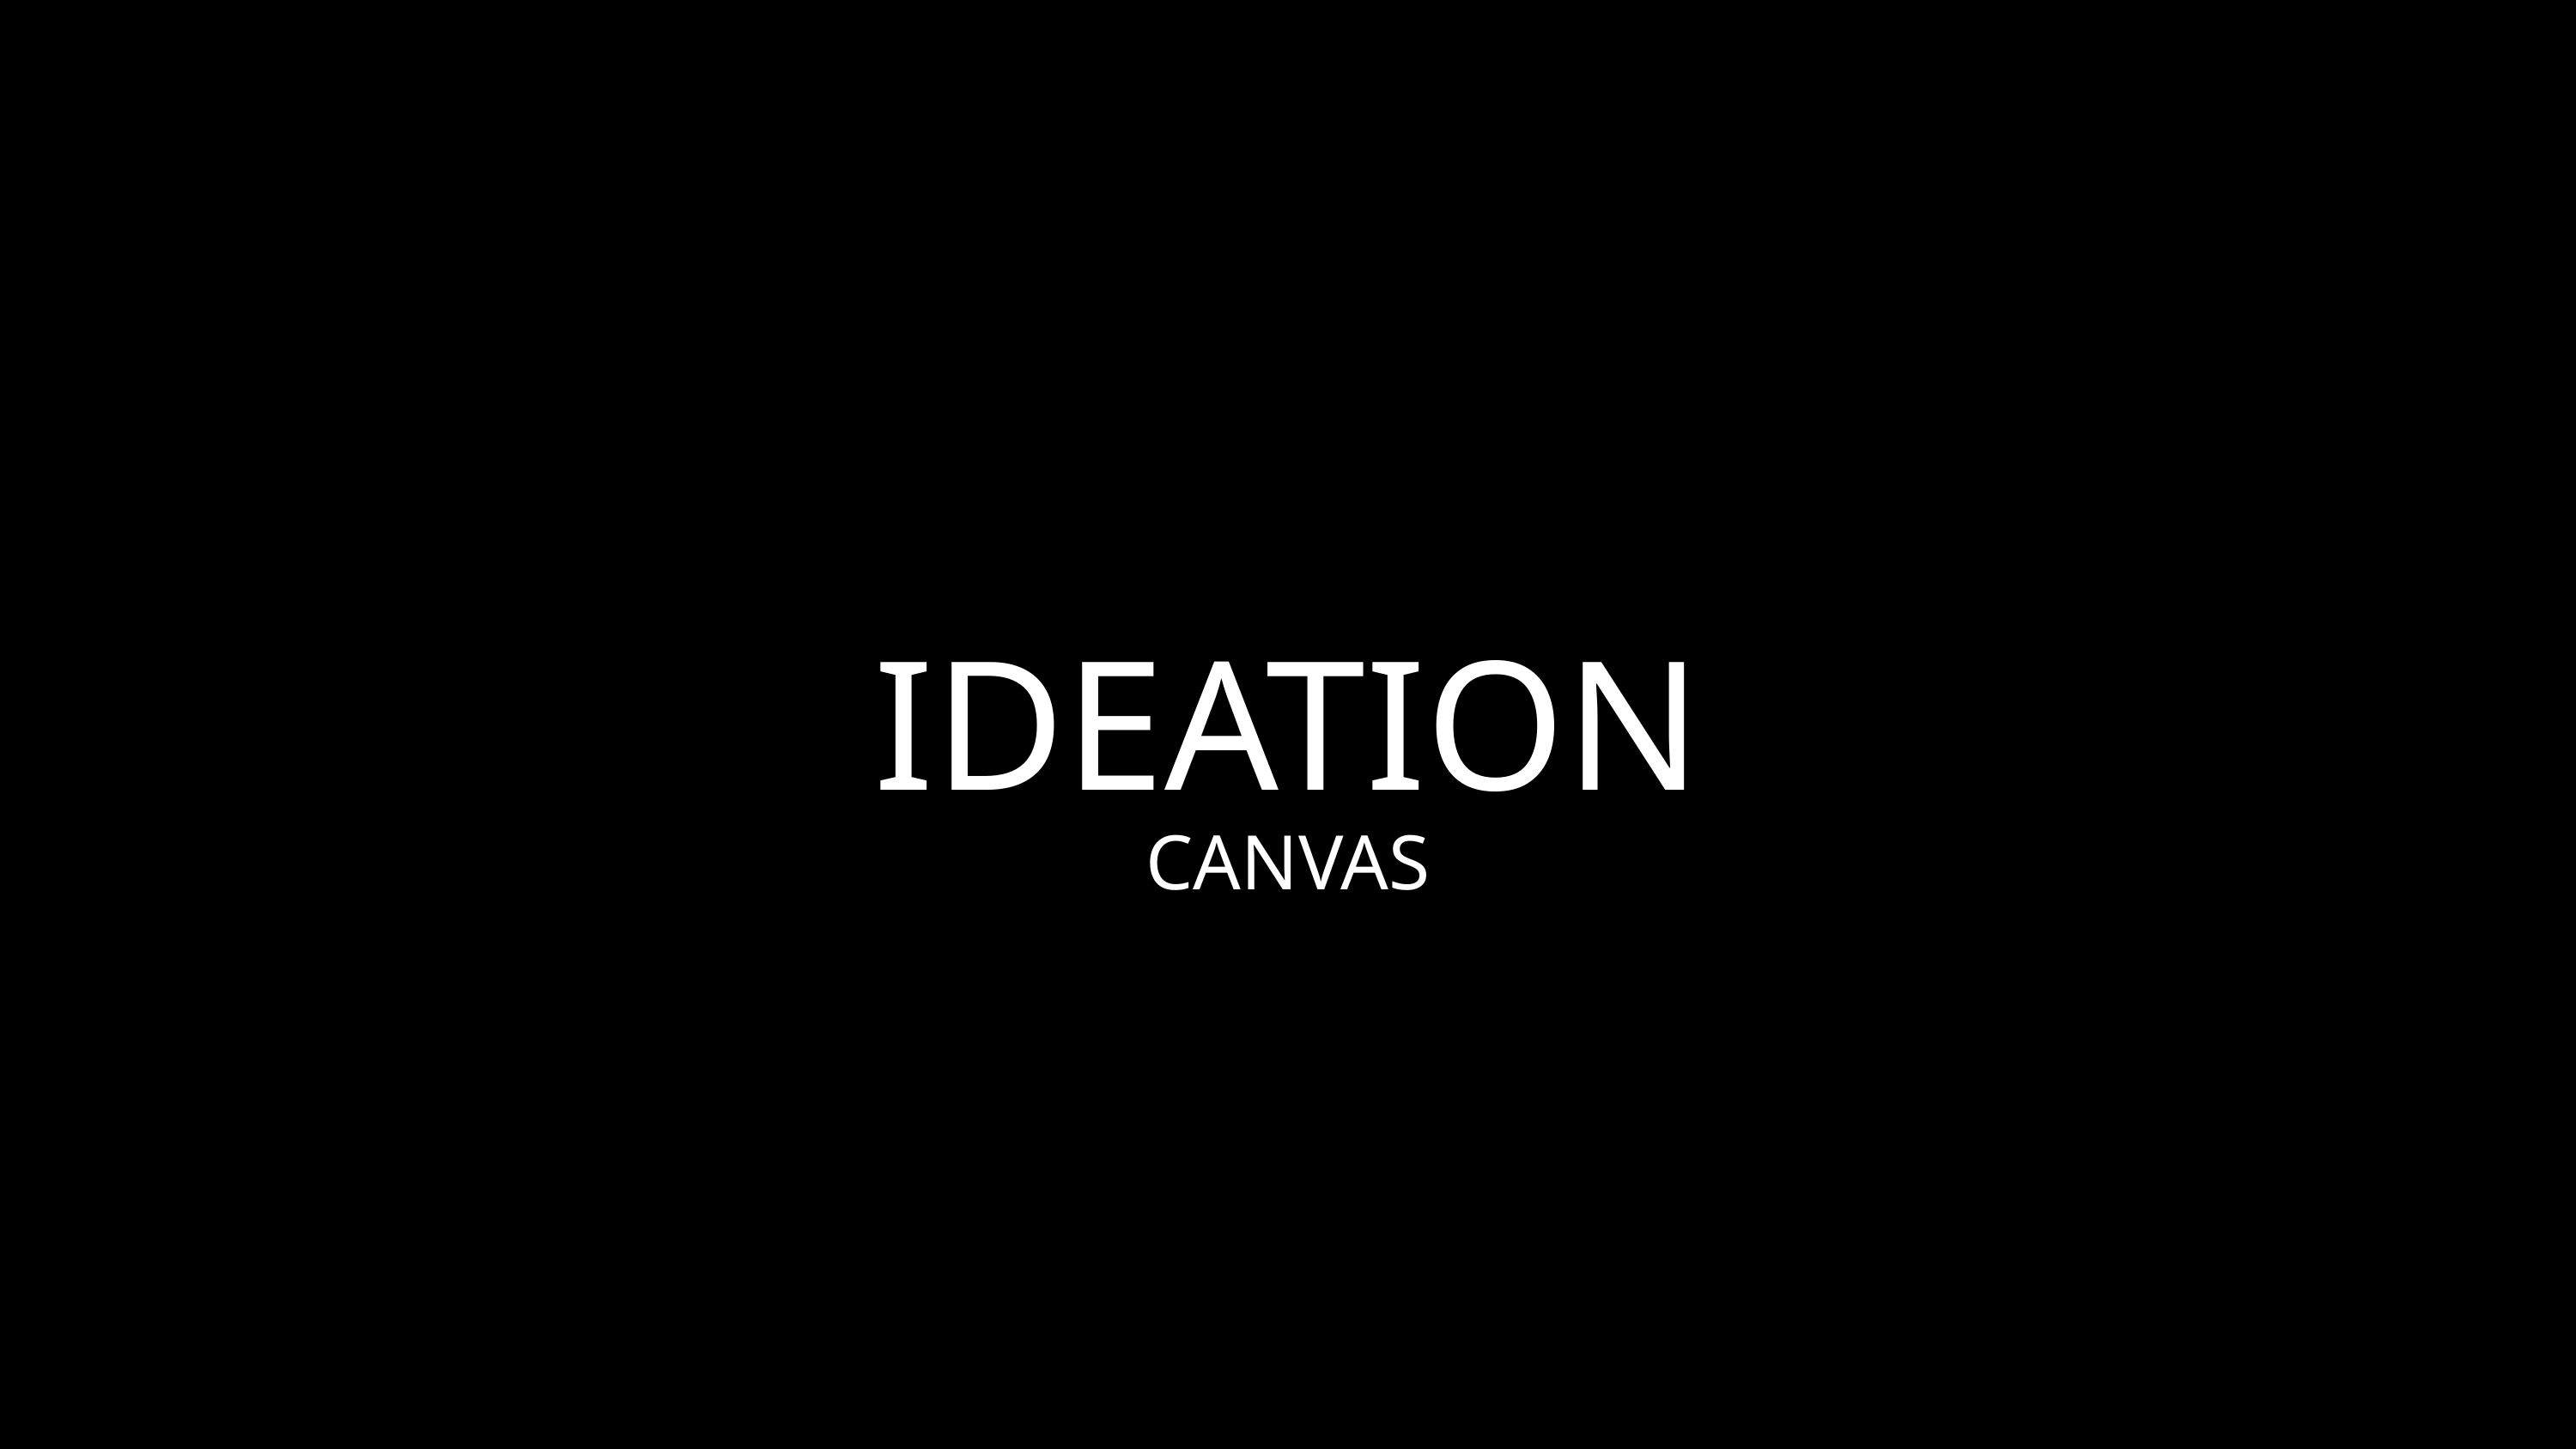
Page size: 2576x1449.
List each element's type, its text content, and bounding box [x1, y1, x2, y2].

text_box CANVAS [999, 822, 1577, 905]
text_box IDEATION [538, 628, 2037, 827]
